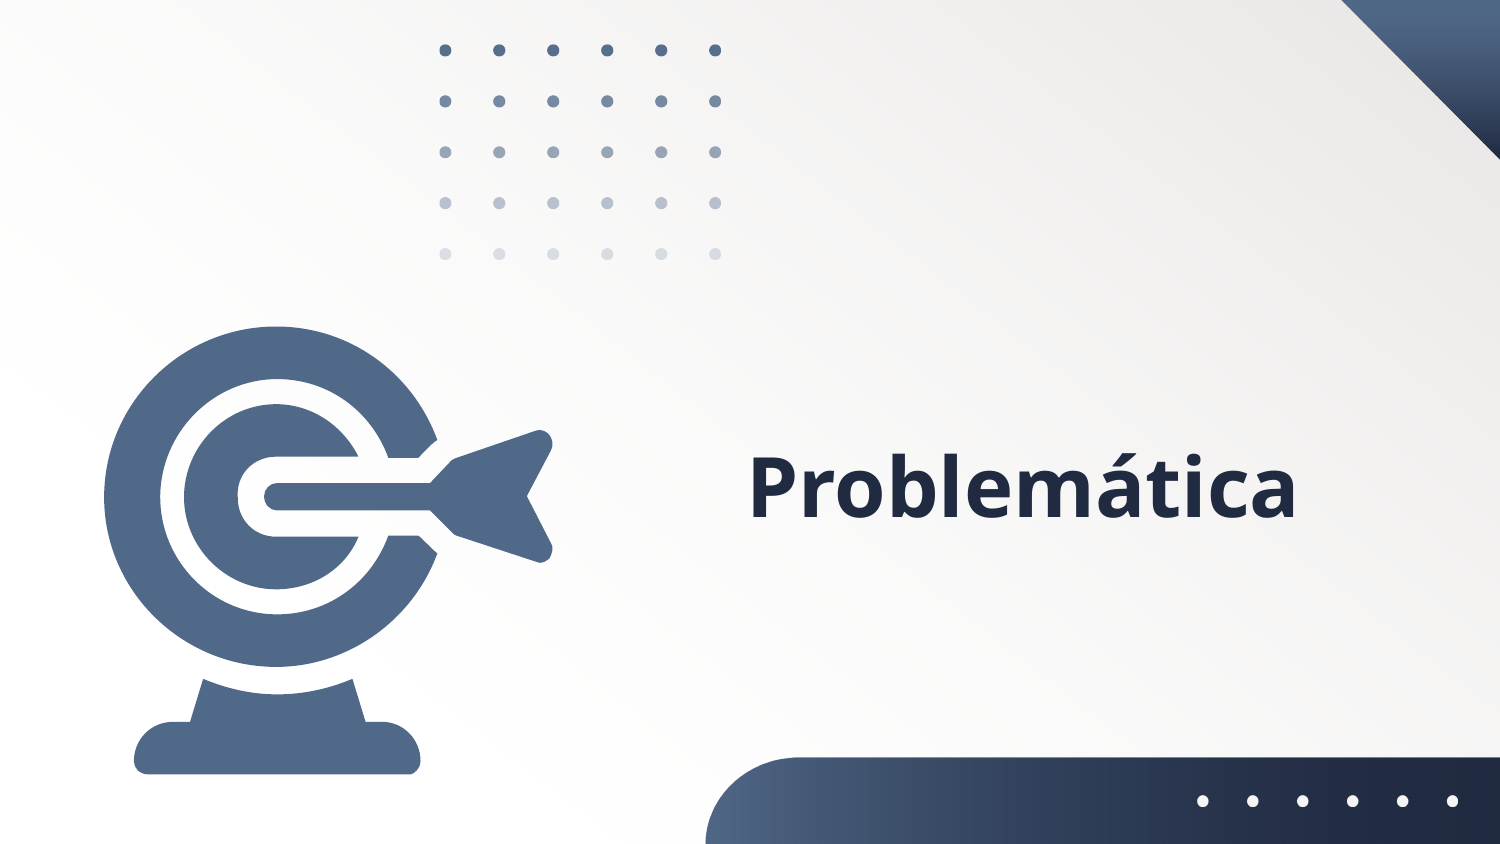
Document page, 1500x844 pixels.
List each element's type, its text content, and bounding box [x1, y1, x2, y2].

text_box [103, 326, 555, 775]
picture [706, 758, 1500, 844]
title Problemática [663, 419, 1383, 648]
picture [0, 0, 1500, 844]
